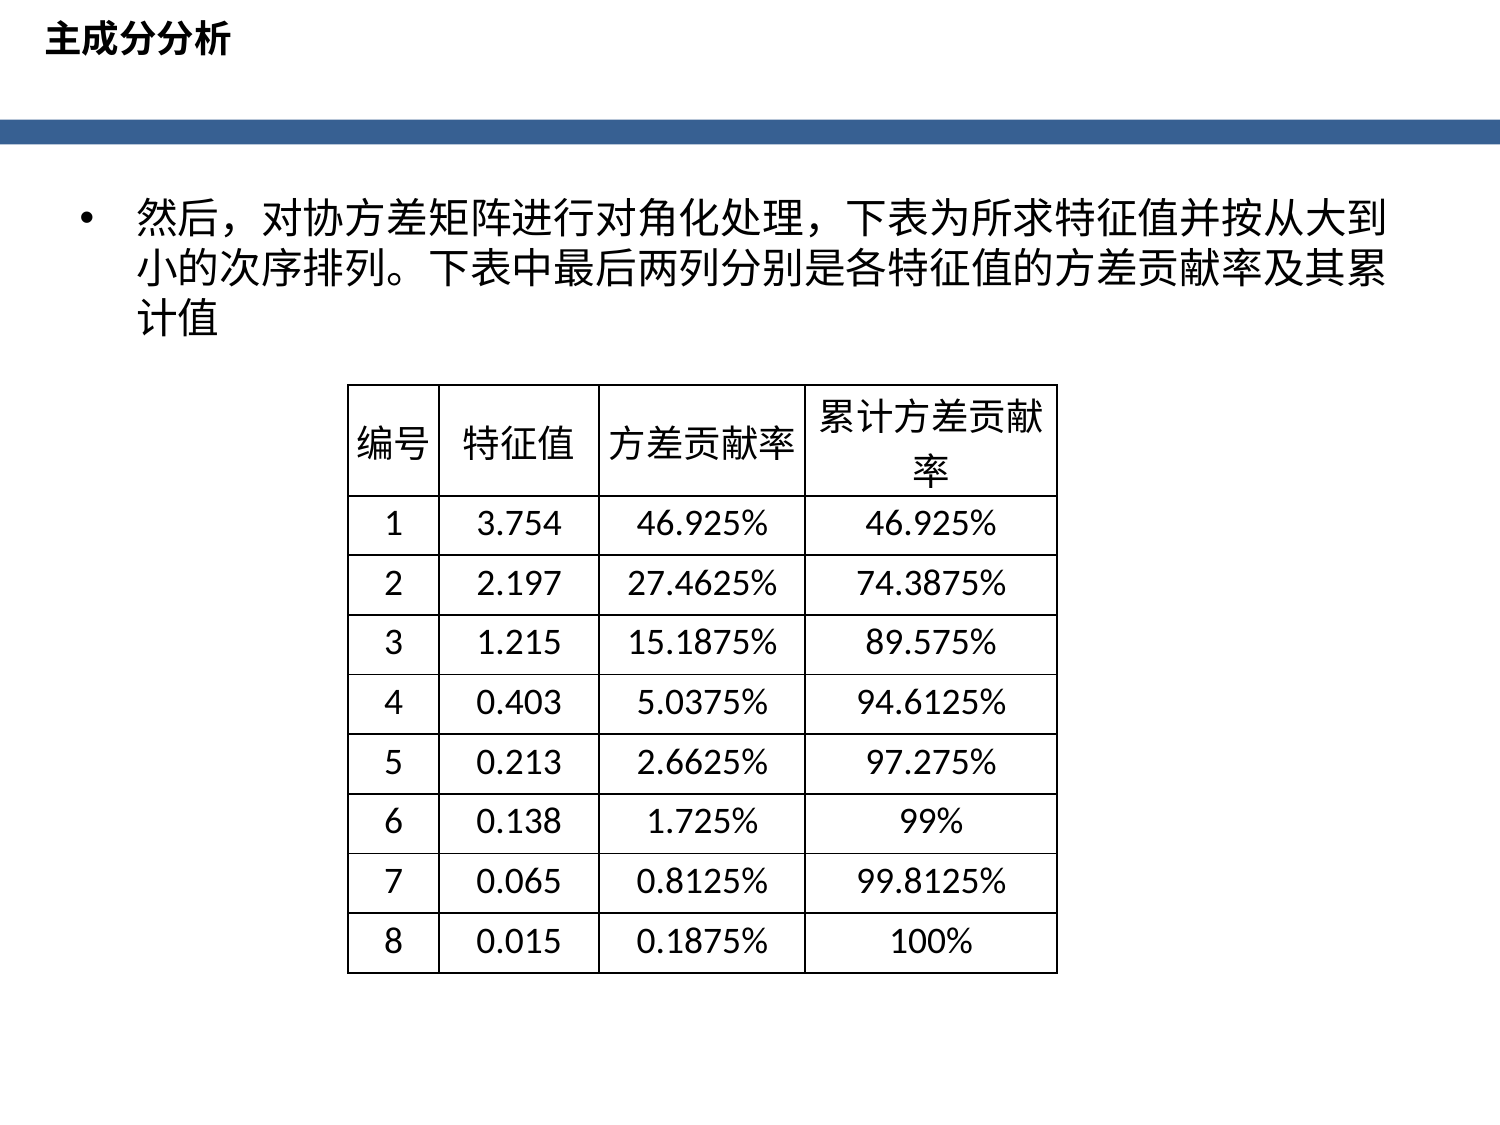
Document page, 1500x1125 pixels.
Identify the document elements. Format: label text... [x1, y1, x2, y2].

table_cell 0.138 [440, 795, 598, 853]
table_cell 1.725% [600, 795, 804, 853]
table_cell 5.0375% [600, 675, 804, 733]
table_header 编号 [349, 386, 438, 495]
table_cell 6 [349, 795, 438, 853]
table_cell 46.925% [600, 497, 804, 554]
table_cell 0.065 [440, 854, 598, 912]
table_header 累计方差贡献率 [806, 386, 1056, 495]
text_box 然后，对协方差矩阵进行对角化处理，下表为所求特征值并按从大到小的次序排列。下表中最后两列分别是各特征值的方差贡献率及其累计值 [64, 184, 1436, 1047]
table_cell 15.1875% [600, 616, 804, 674]
table_cell 99.8125% [806, 854, 1056, 912]
table_header 特征值 [440, 386, 598, 495]
table_cell 5 [349, 735, 438, 793]
table_cell 0.8125% [600, 854, 804, 912]
table_cell 2.6625% [600, 735, 804, 793]
table_cell 99% [806, 795, 1056, 853]
table_cell 0.213 [440, 735, 598, 793]
table_cell 46.925% [806, 497, 1056, 554]
table_cell 2.197 [440, 556, 598, 614]
table_cell 0.403 [440, 675, 598, 733]
table_cell 74.3875% [806, 556, 1056, 614]
table_cell 2 [349, 556, 438, 614]
table_cell 1.215 [440, 616, 598, 674]
table_cell 3 [349, 616, 438, 674]
table_cell 1 [349, 497, 438, 554]
table_cell 3.754 [440, 497, 598, 554]
table_cell 4 [349, 675, 438, 733]
table_cell 0.1875% [600, 914, 804, 972]
table_cell 97.275% [806, 735, 1056, 793]
table_cell 0.015 [440, 914, 598, 972]
table_cell 7 [349, 854, 438, 912]
table_header 方差贡献率 [600, 386, 804, 495]
table_cell 89.575% [806, 616, 1056, 674]
table_cell 94.6125% [806, 675, 1056, 733]
table_cell 8 [349, 914, 438, 972]
table_cell 100% [806, 914, 1056, 972]
title 主成分分析 [29, 7, 1305, 91]
table_cell 27.4625% [600, 556, 804, 614]
